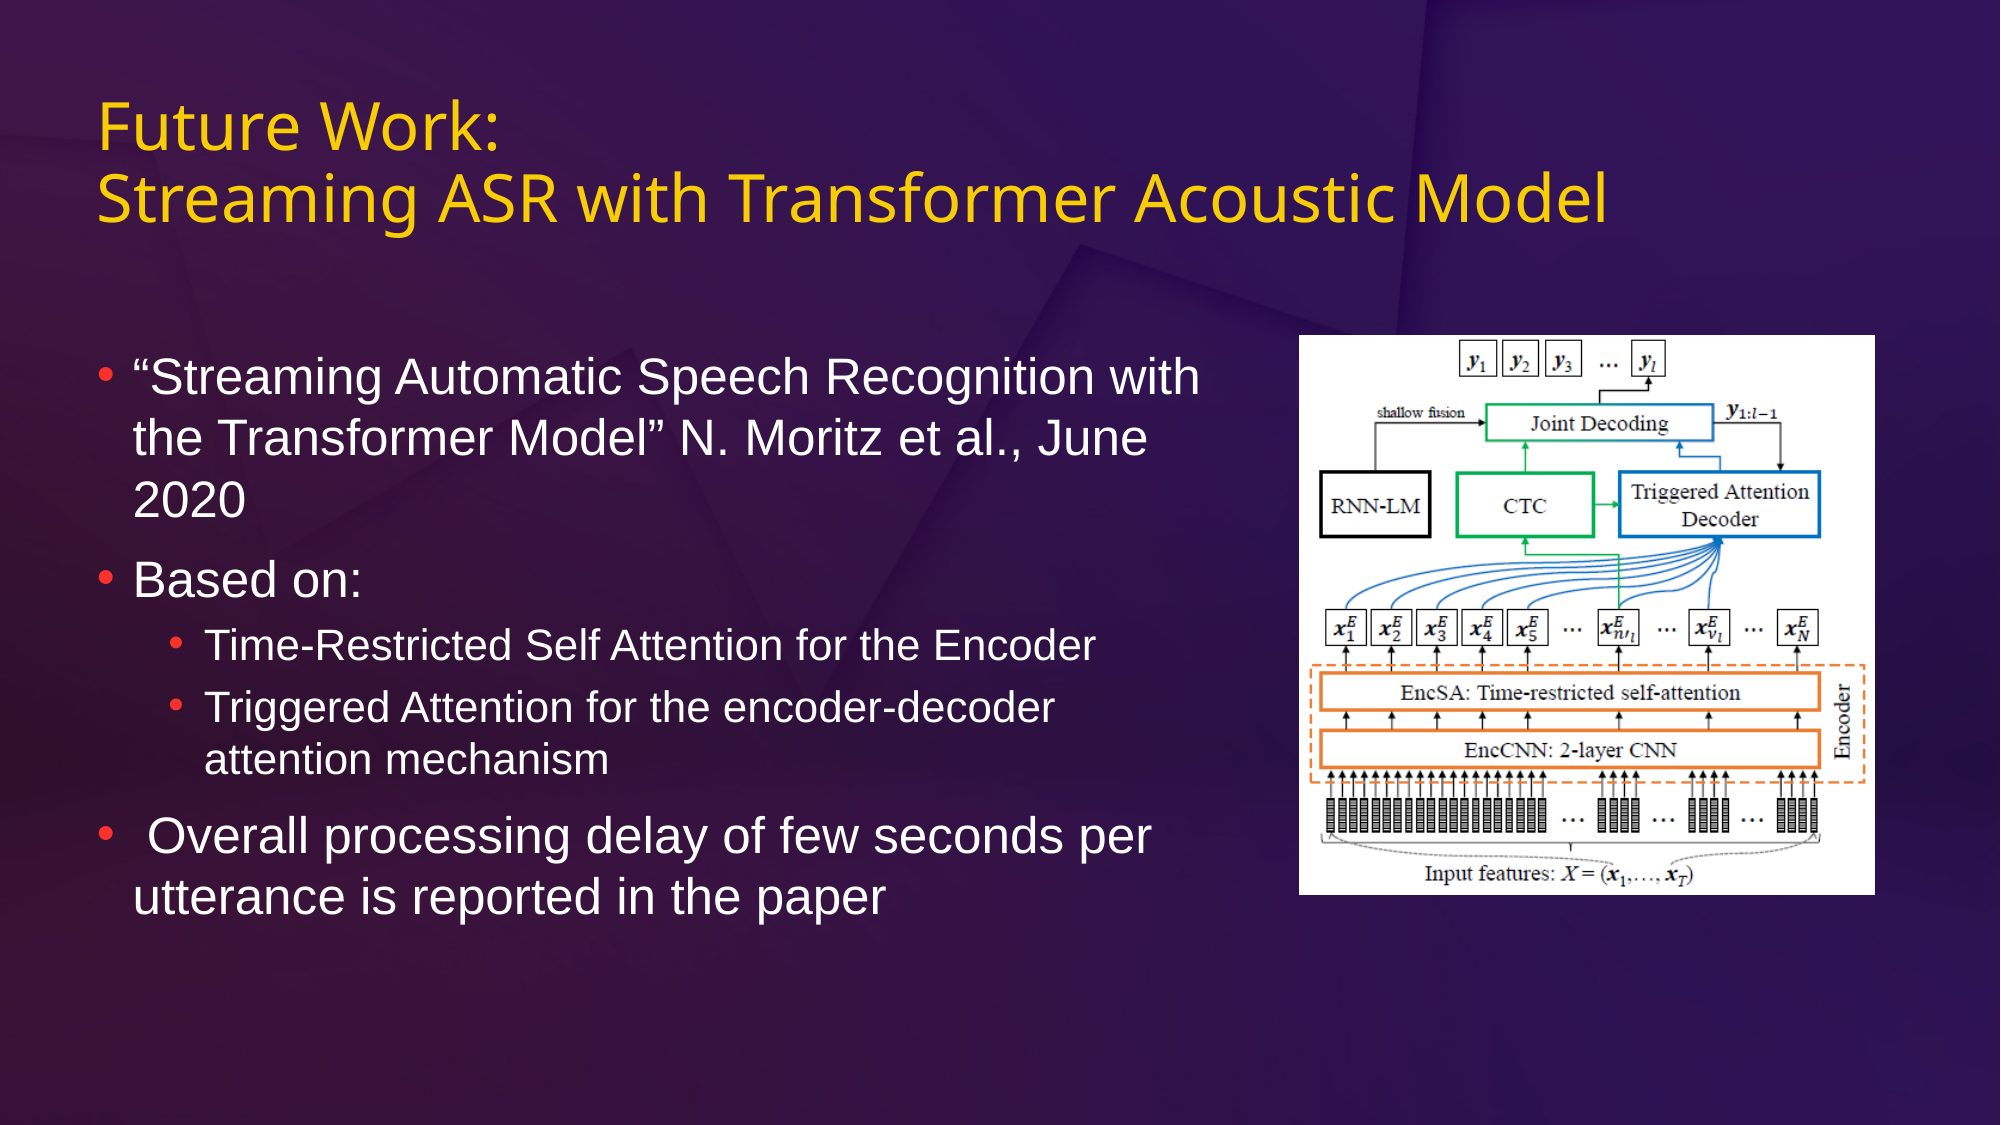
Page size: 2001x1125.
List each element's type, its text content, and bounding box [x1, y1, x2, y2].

title Future Work: Streaming ASR with Transformer Acoustic Model [81, 27, 1824, 245]
picture [0, 0, 2000, 1125]
list “Streaming Automatic Speech Recognition with the Transformer Model” N. Moritz et al., June 2020 Based on: Time-Restricted Self Attention for the Encoder Triggered Attention for the encoder-decoder attention mechanism Overall processing delay of few seconds per utterance is reported in the paper [81, 335, 1232, 938]
